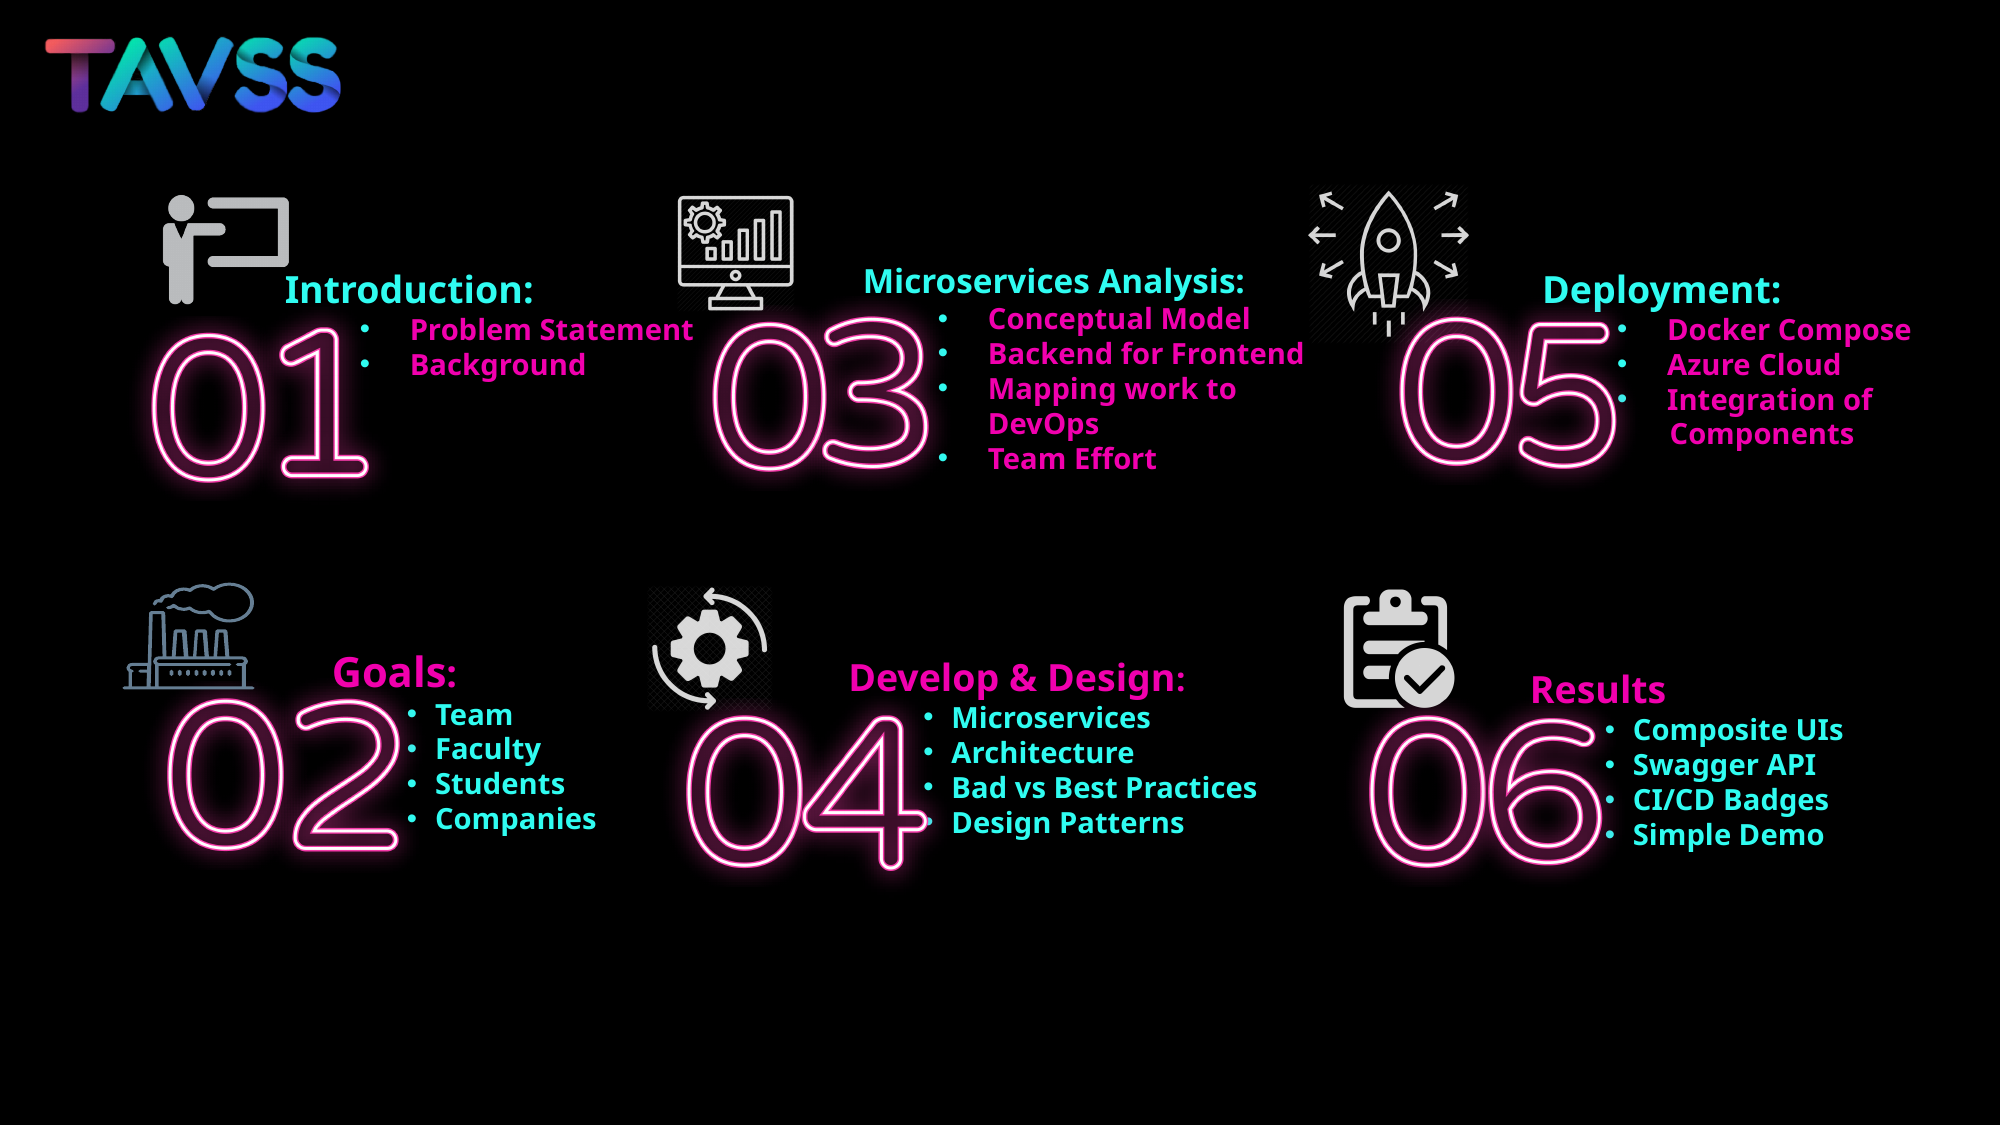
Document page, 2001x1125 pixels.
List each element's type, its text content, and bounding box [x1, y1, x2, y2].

picture [676, 194, 964, 491]
picture [1315, 564, 1639, 901]
picture [11, 0, 379, 148]
text_box Goals: Team Faculty Students Companies [291, 630, 614, 833]
text_box Develop & Design: Microservices Architecture Bad vs Best Practices Design Patterns [808, 639, 1332, 841]
picture [646, 585, 965, 901]
picture [1308, 183, 1648, 505]
text_box Introduction: Problem Statement Background [316, 251, 676, 394]
text_box Microservices Analysis: Conceptual Model Backend for Frontend Mapping work to DevOps Team Effort [822, 245, 1363, 466]
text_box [122, 582, 255, 690]
text_box Deployment: Docker Compose Azure Cloud Integration of Components [1502, 251, 2000, 471]
text_box Results Composite UIs Swagger API CI/CD Badges Simple Demo [1489, 651, 2000, 853]
picture [130, 678, 436, 873]
picture [115, 193, 404, 505]
